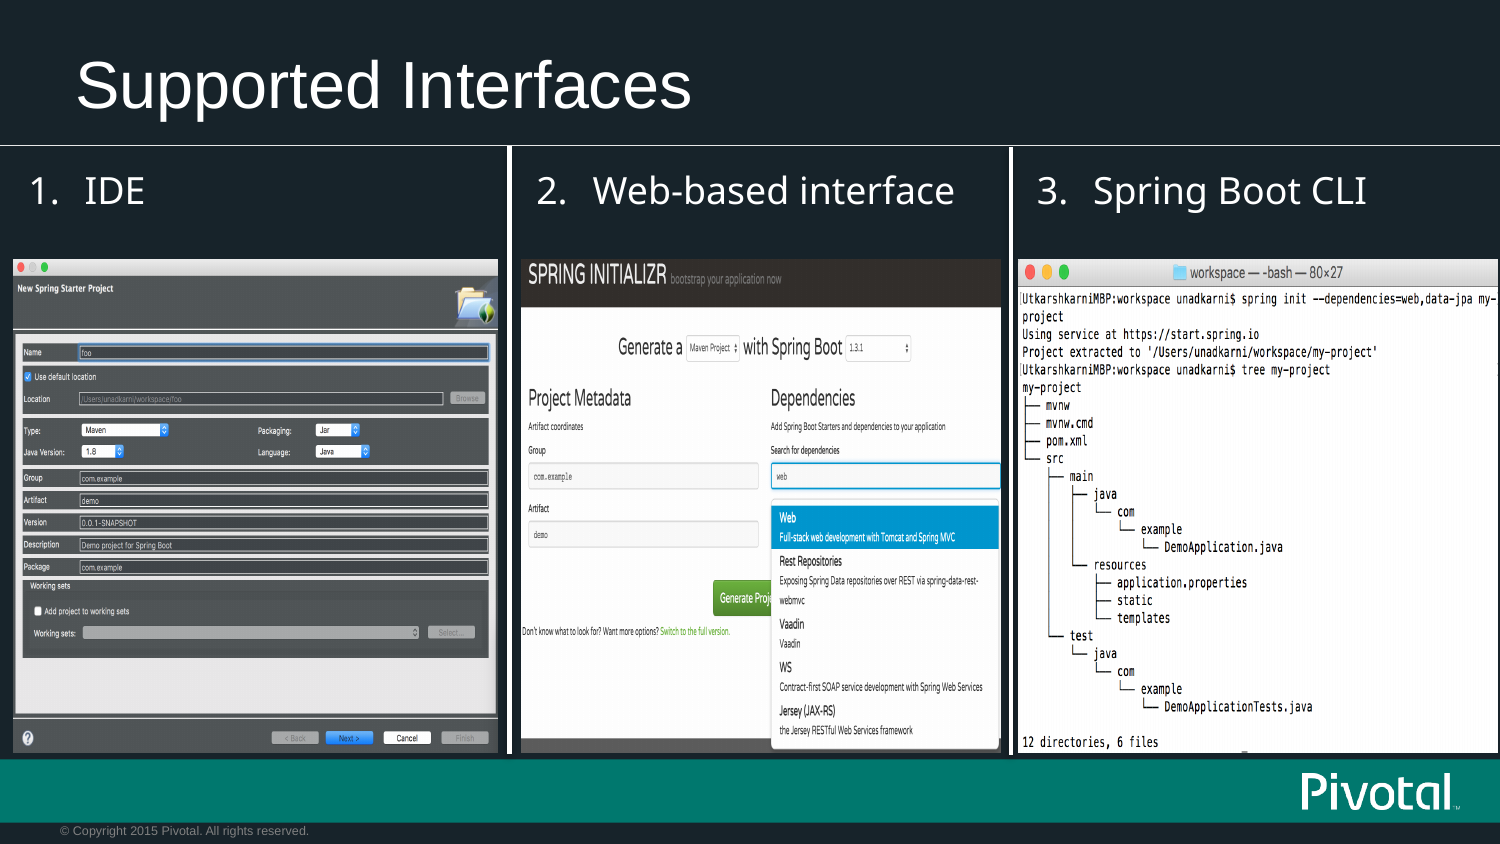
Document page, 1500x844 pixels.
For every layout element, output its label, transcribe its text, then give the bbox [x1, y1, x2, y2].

picture [12, 259, 498, 753]
picture [521, 259, 1001, 753]
text_box Web-based interface [521, 159, 971, 220]
picture [1302, 773, 1460, 810]
picture [1018, 259, 1498, 753]
title Supported Interfaces [75, 52, 1425, 113]
text_box IDE [13, 159, 161, 220]
text_box Spring Boot CLI [1022, 159, 1383, 220]
